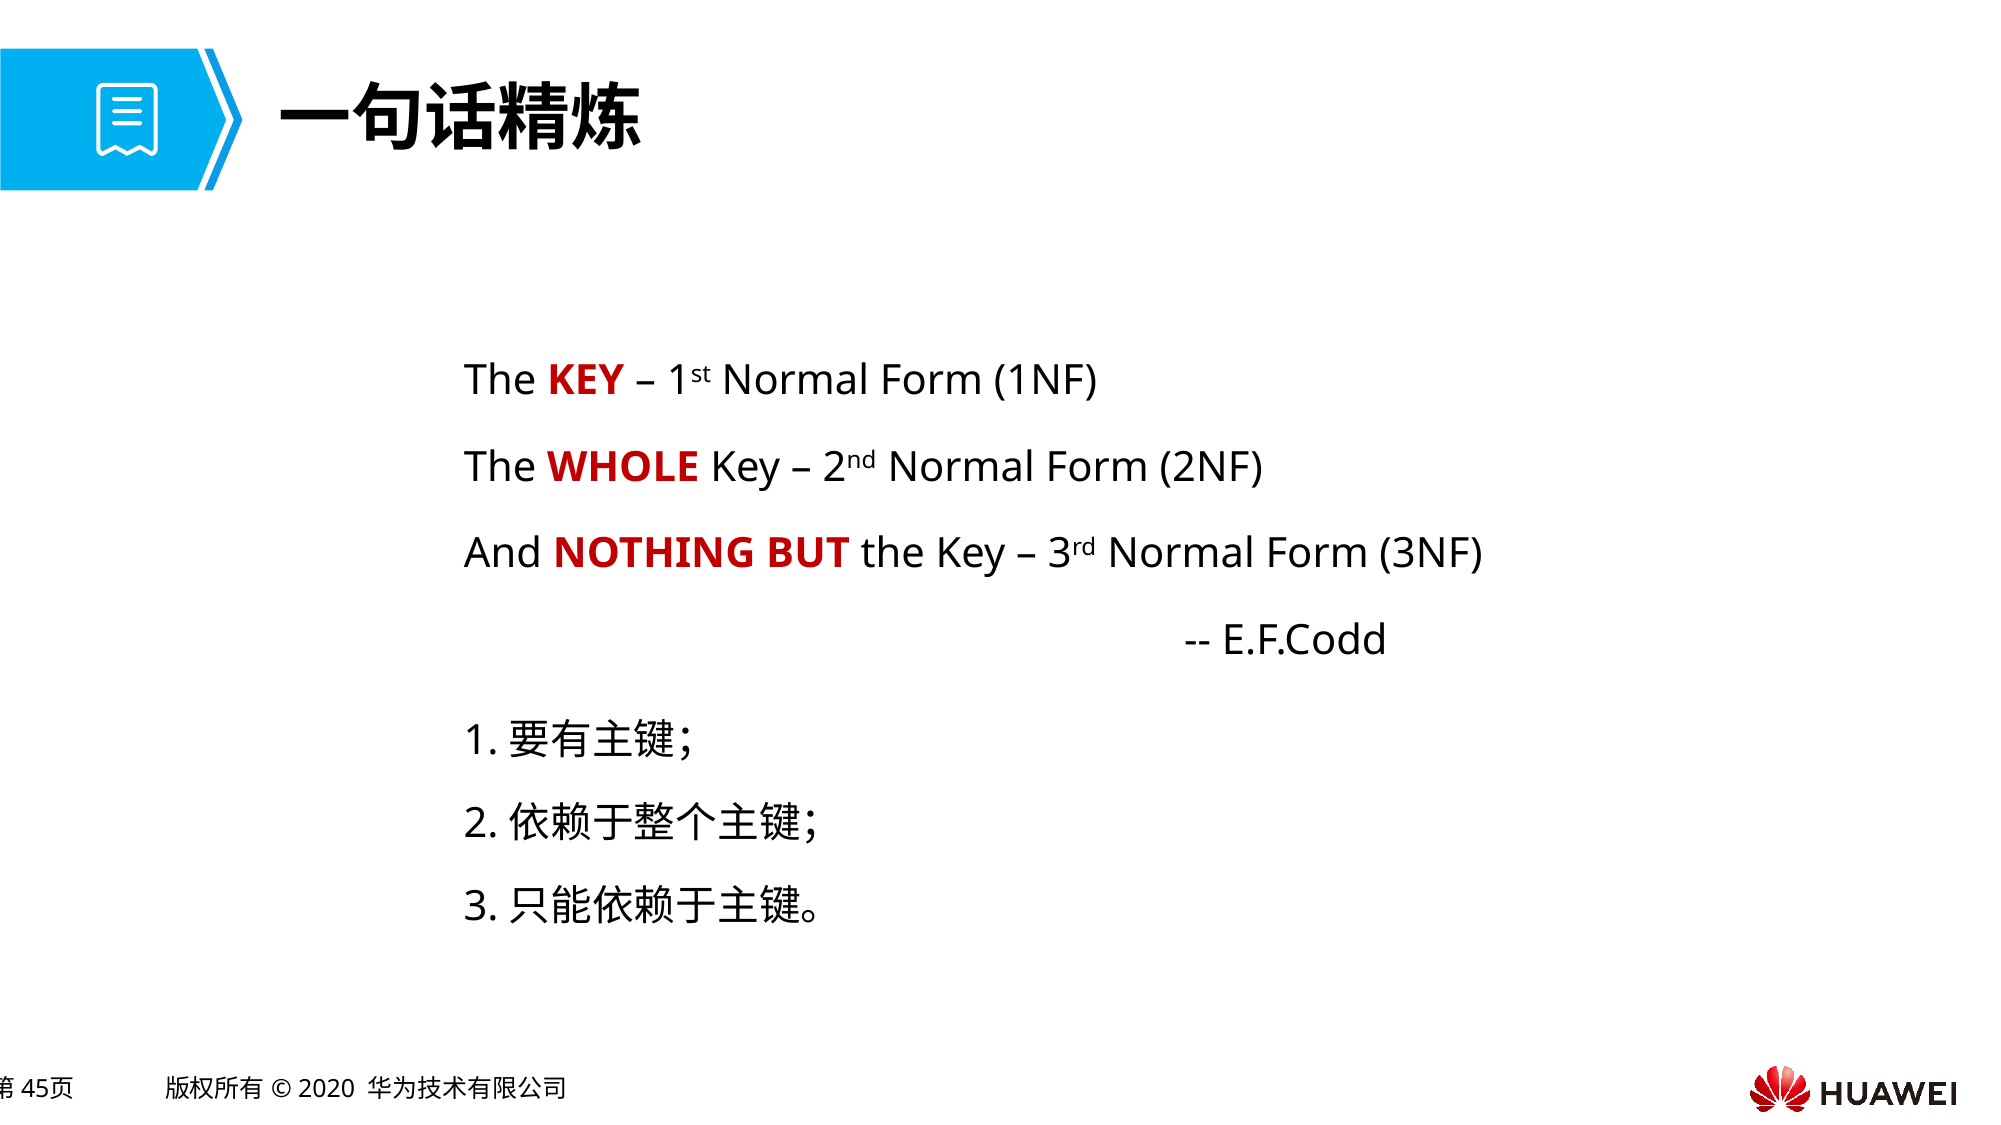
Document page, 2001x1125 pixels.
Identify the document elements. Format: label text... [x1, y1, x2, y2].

title 一句话精炼 [261, 67, 1874, 173]
list The KEY – 1st Normal Form (1NF) The WHOLE Key – 2nd Normal Form (2NF) And NOTHING BUT the Key – 3rd Normal Form (3NF) -- E.F.Codd [450, 326, 1573, 705]
picture [1750, 1066, 1956, 1112]
text_box 1.要有主键； 2.依赖于整个主键； 3.只能依赖于主键。 [450, 686, 864, 947]
